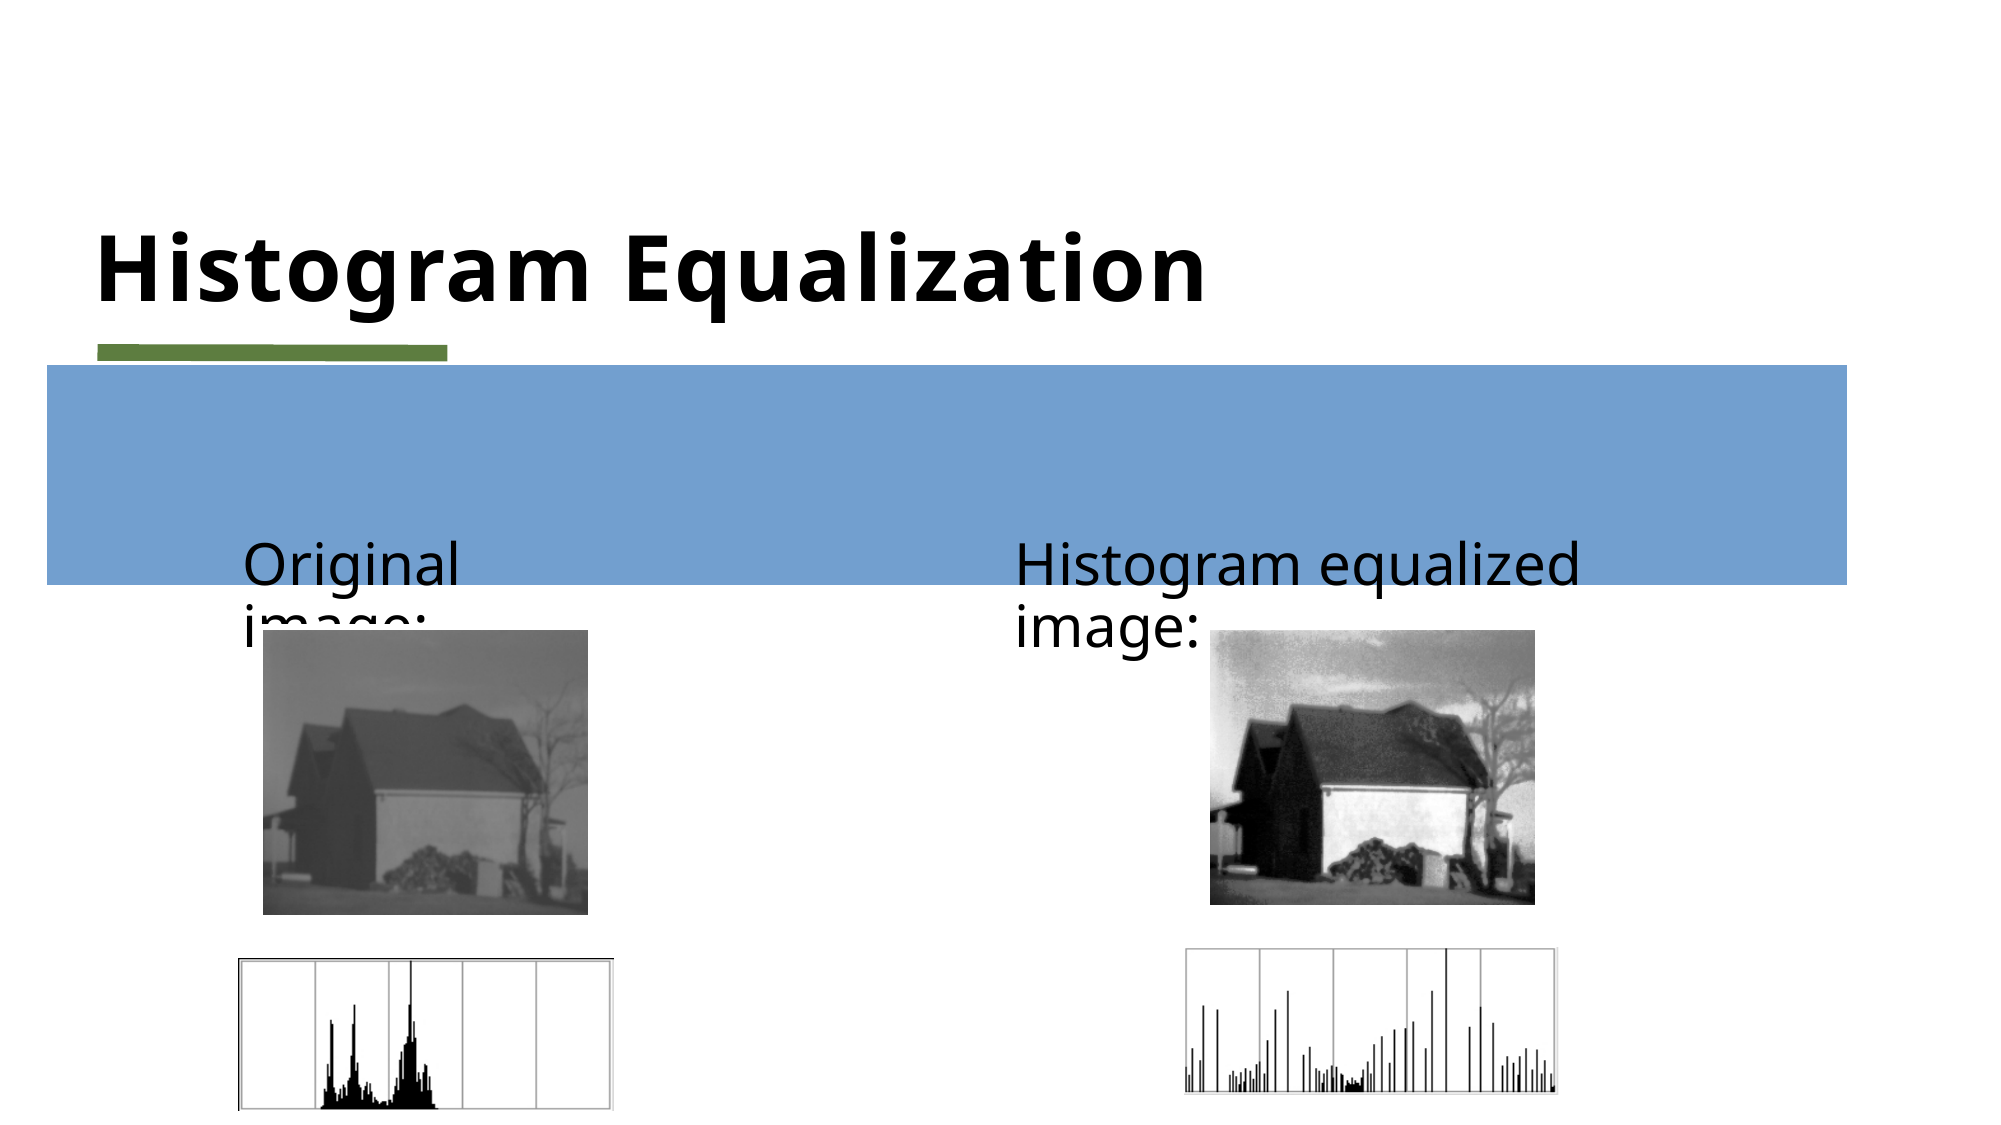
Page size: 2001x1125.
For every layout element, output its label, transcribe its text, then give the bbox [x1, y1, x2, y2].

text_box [1184, 630, 1560, 1095]
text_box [238, 630, 614, 1111]
text_box Original image: [227, 527, 673, 635]
title Histogram Equalization [47, 61, 1848, 320]
text_box Histogram equalized image: [999, 527, 1762, 635]
